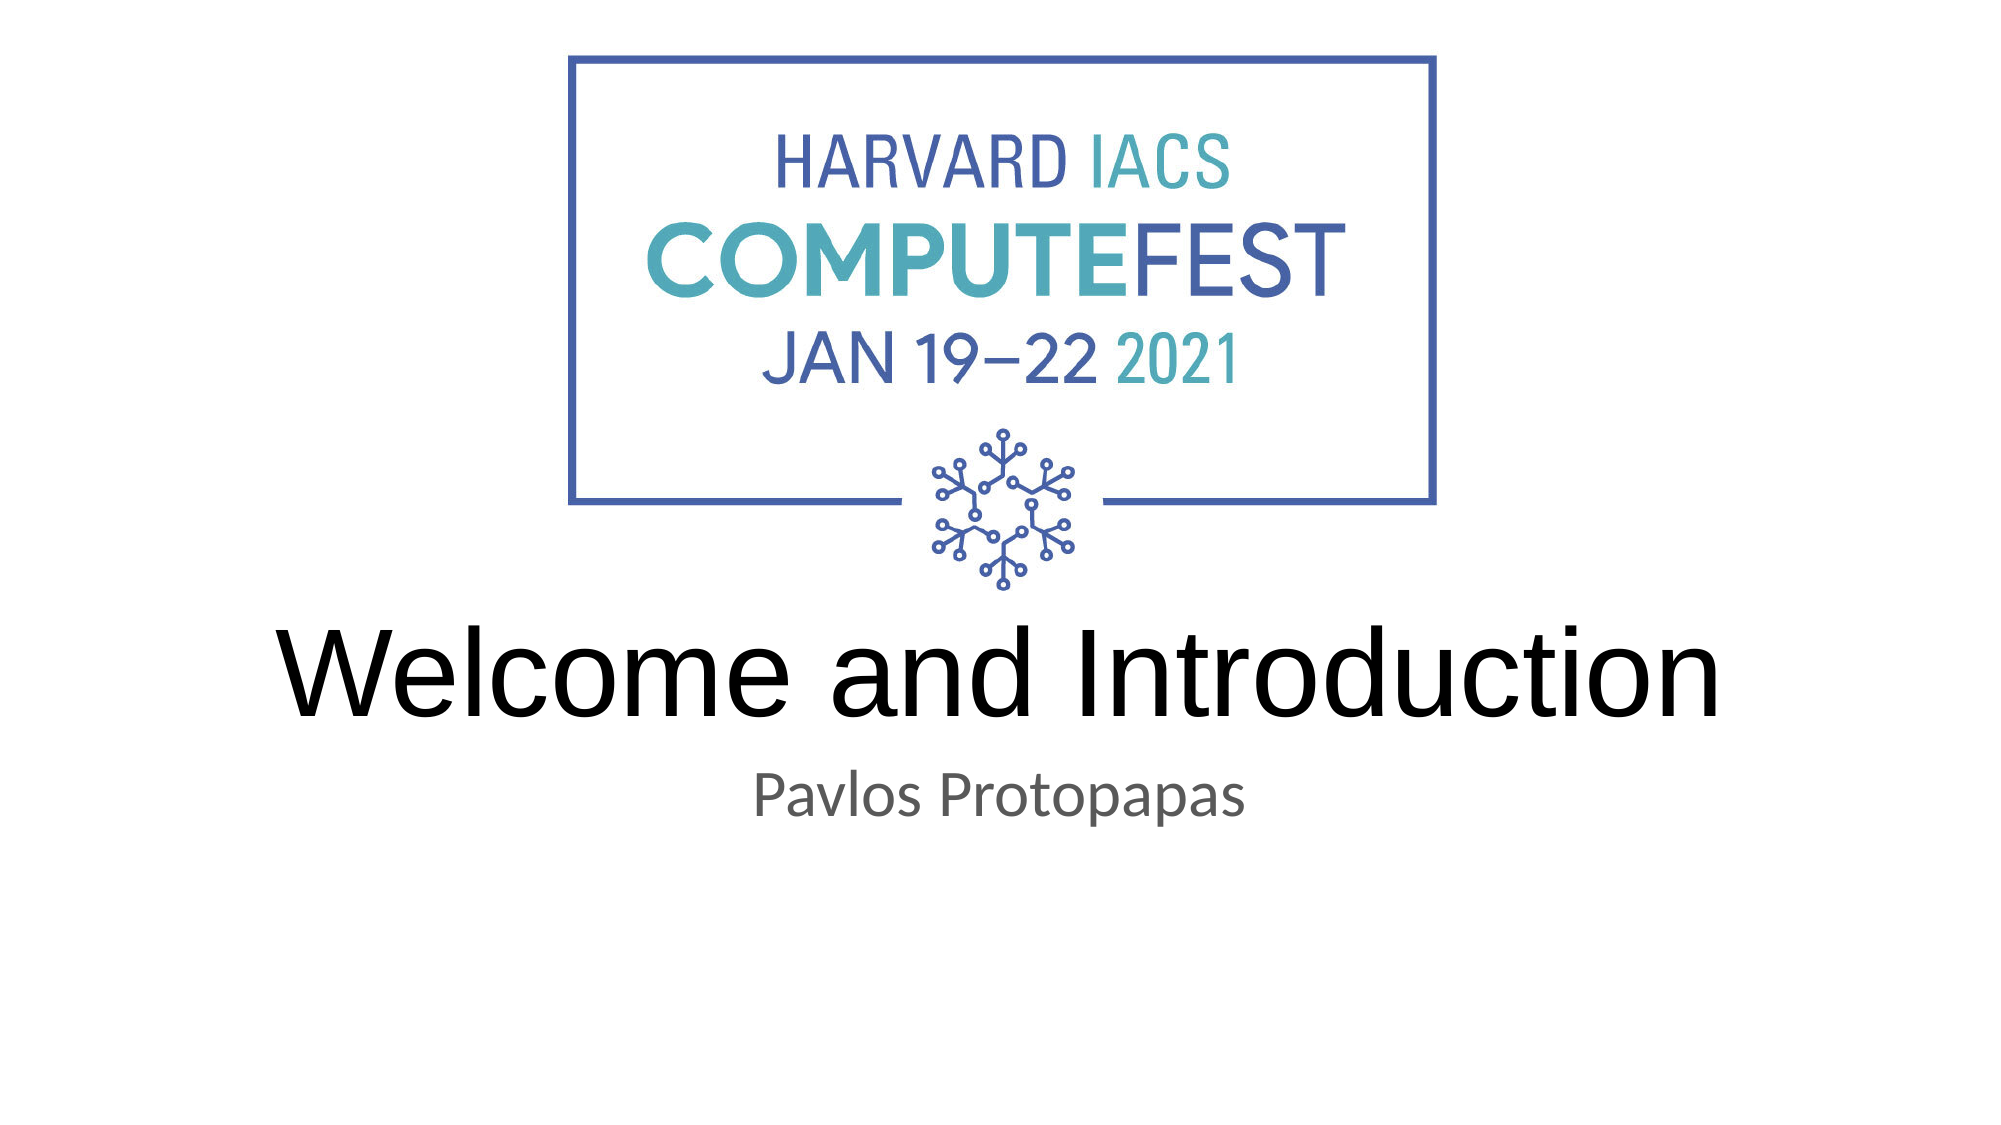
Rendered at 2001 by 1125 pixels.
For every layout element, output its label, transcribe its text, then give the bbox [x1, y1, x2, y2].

picture [555, 41, 1445, 620]
title Welcome and Introduction [249, 359, 1750, 751]
subtitle Pavlos Protopapas [249, 751, 1750, 1023]
